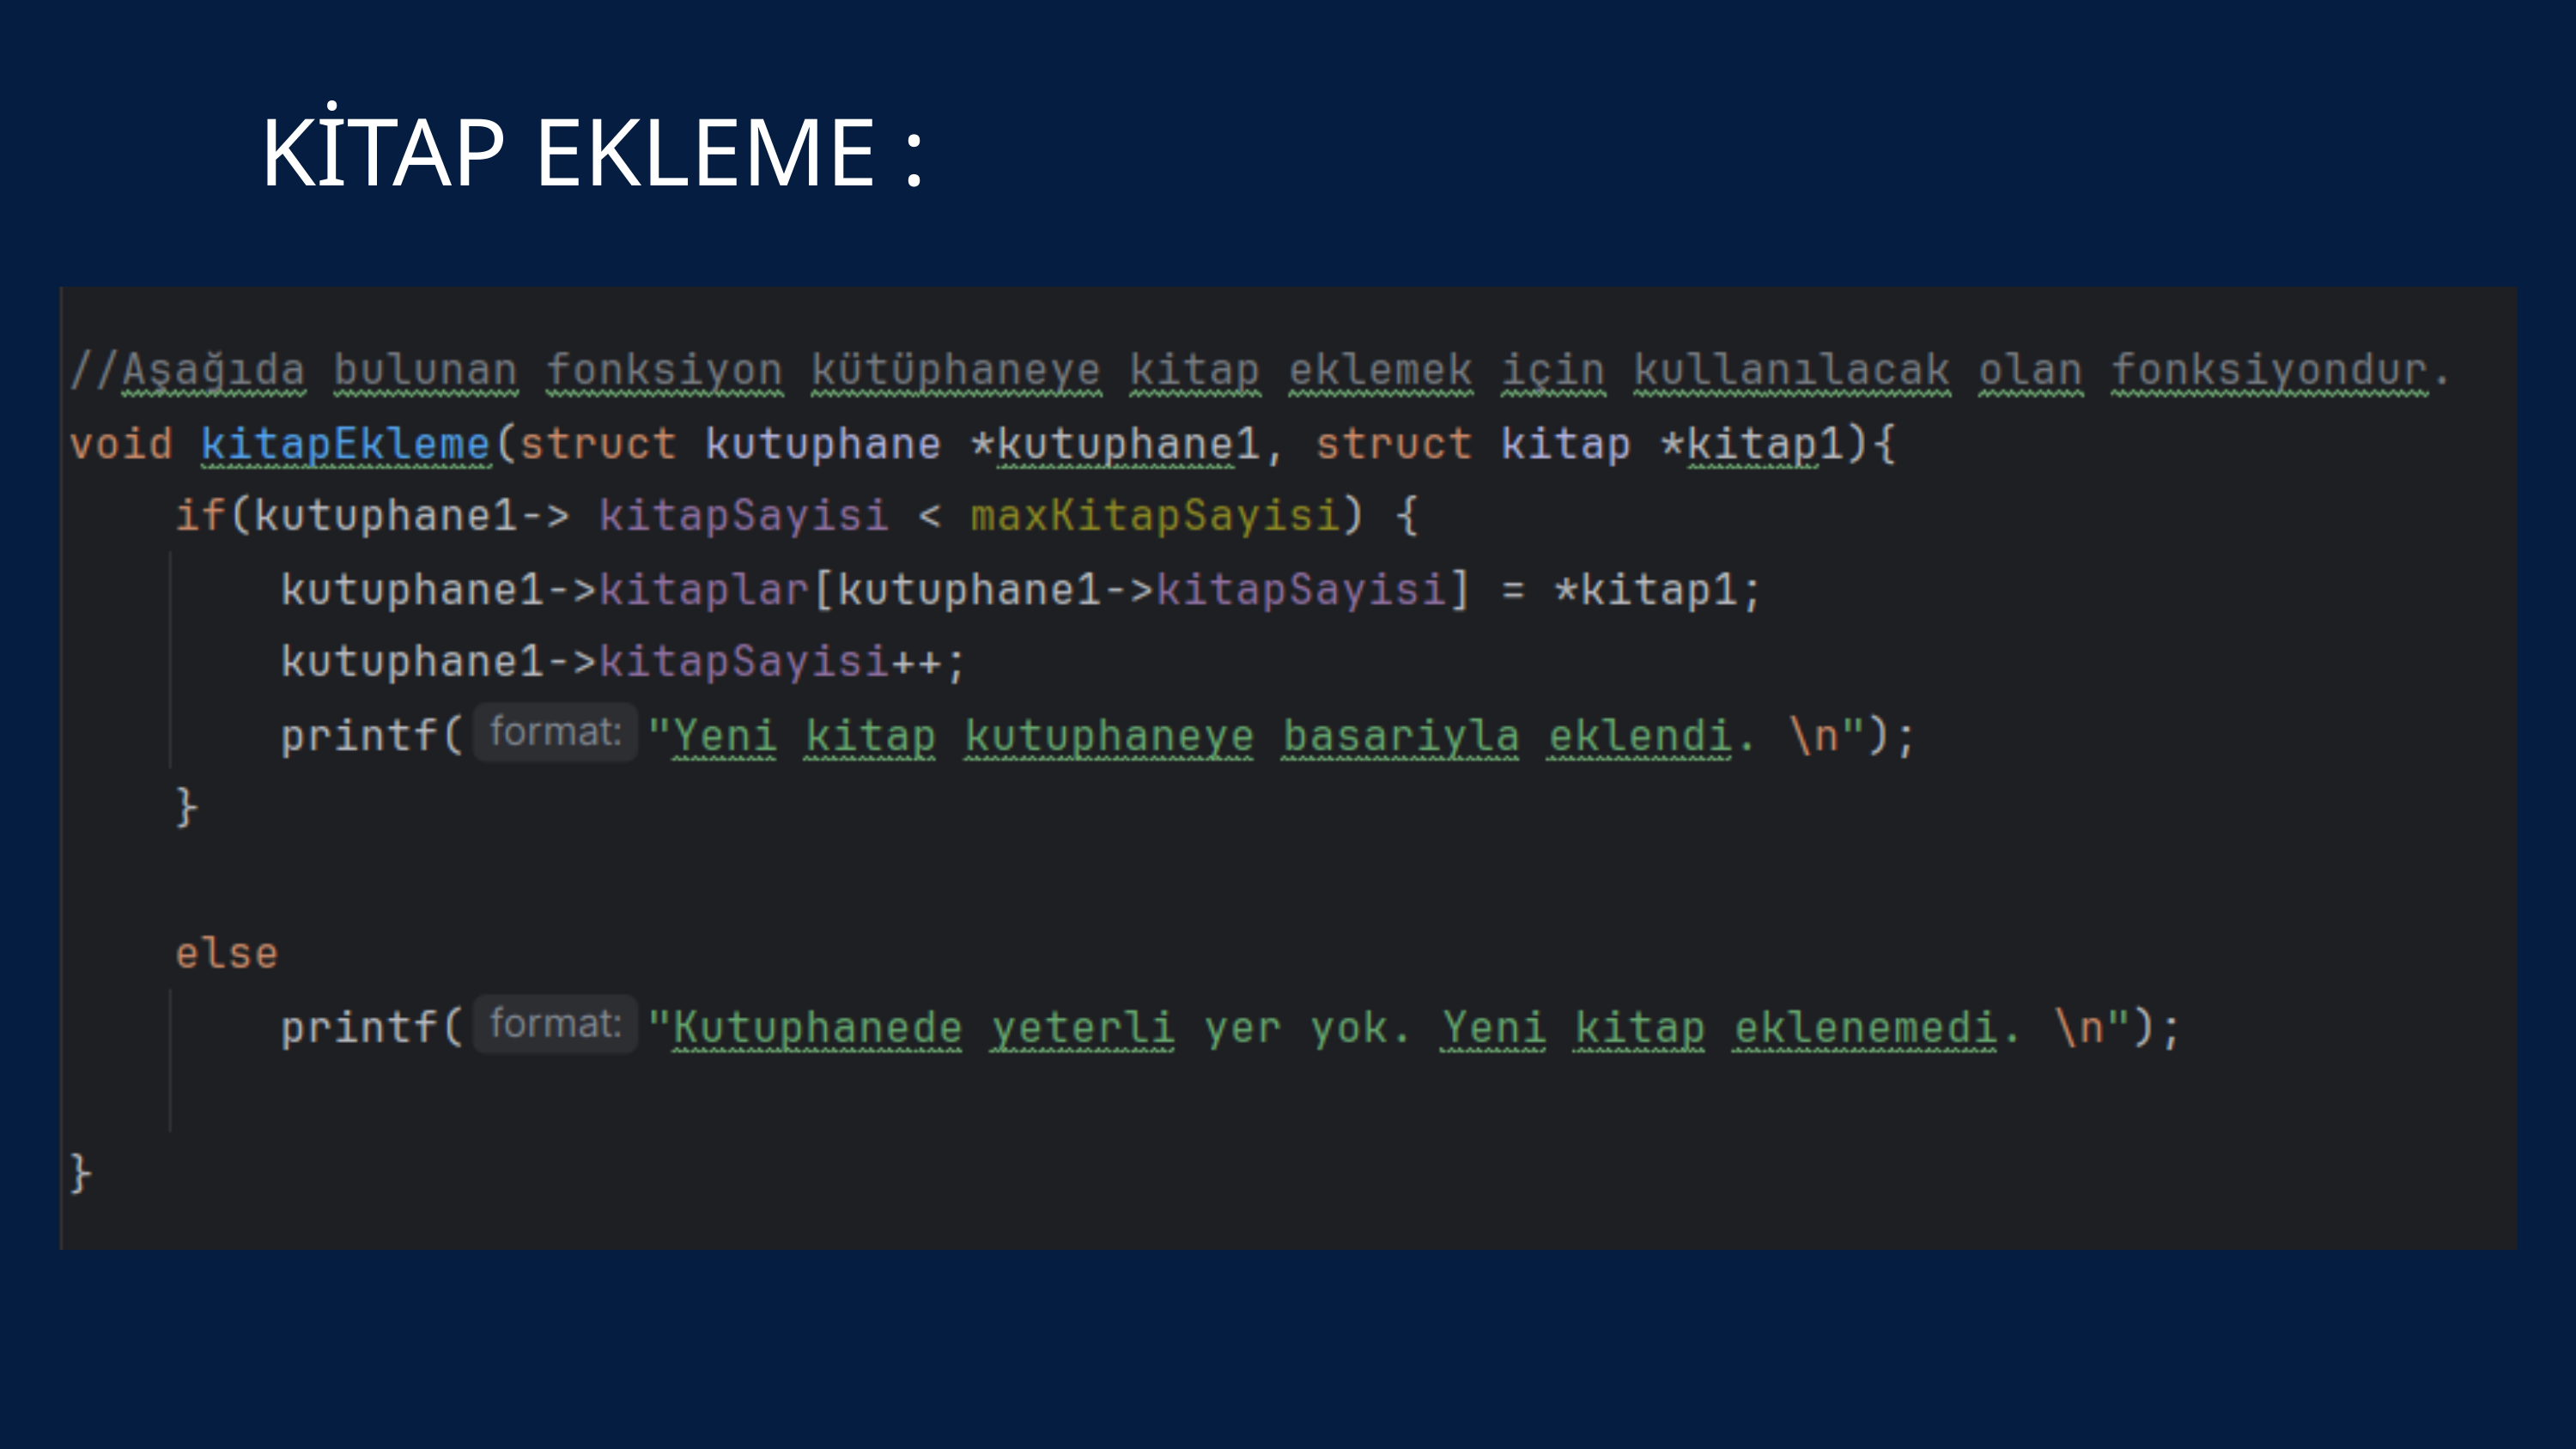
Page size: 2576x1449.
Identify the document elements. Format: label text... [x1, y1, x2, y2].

text_box KİTAP EKLEME : [144, 73, 1042, 204]
text_box [58, 287, 2518, 1250]
